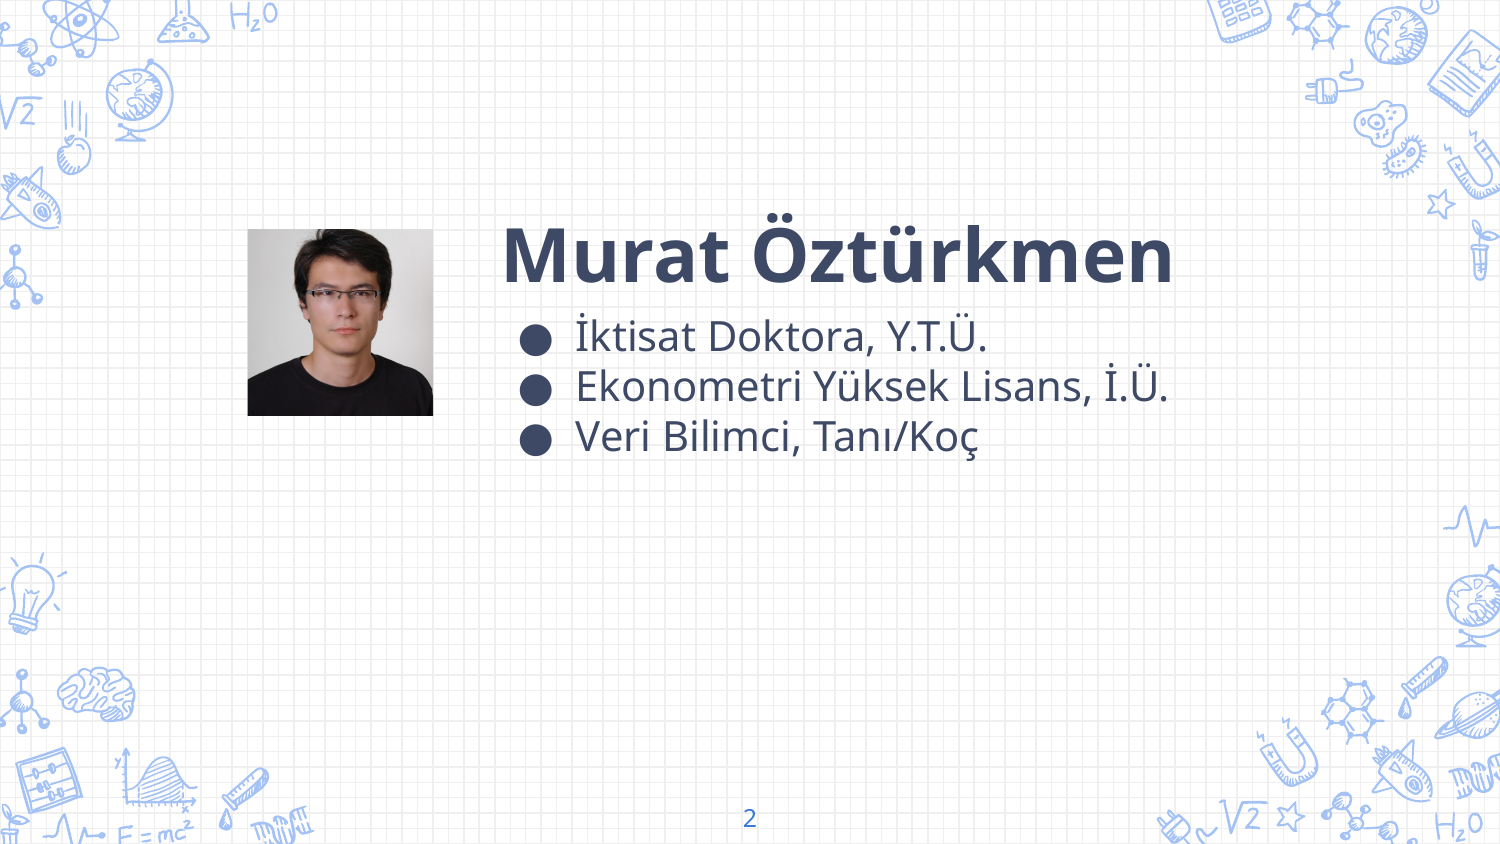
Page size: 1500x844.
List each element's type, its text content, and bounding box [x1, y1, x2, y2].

list Murat Öztürkmen İktisat Doktora, Y.T.Ü. Ekonometri Yüksek Lisans, İ.Ü. Veri Bilimci, Tanı/Koç [485, 192, 1248, 491]
picture [247, 229, 434, 416]
slide_number ‹#› [705, 796, 795, 844]
